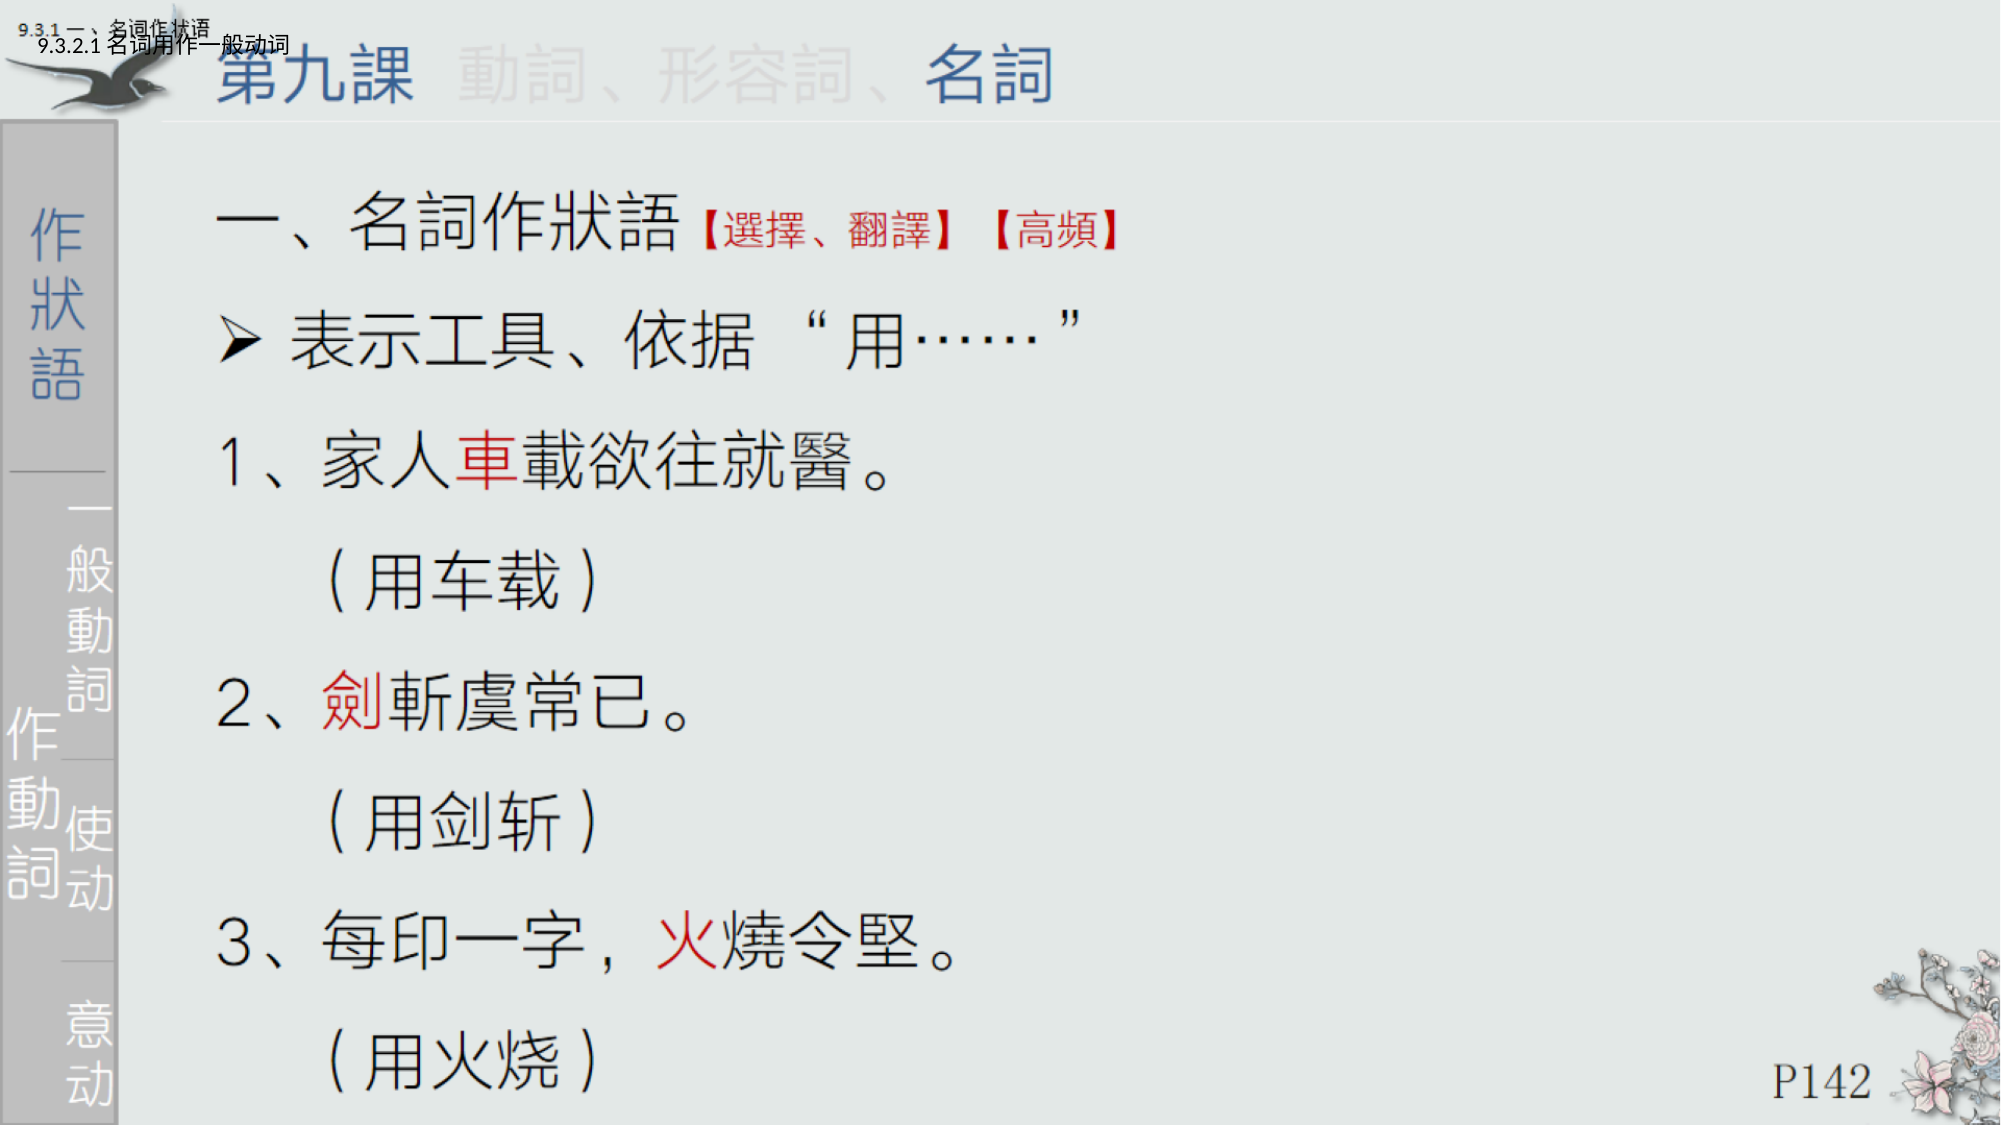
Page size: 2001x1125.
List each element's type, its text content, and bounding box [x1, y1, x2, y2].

text_box 9.3.2.1名词用作一般动词 [22, 22, 306, 65]
picture [0, 0, 2001, 1125]
